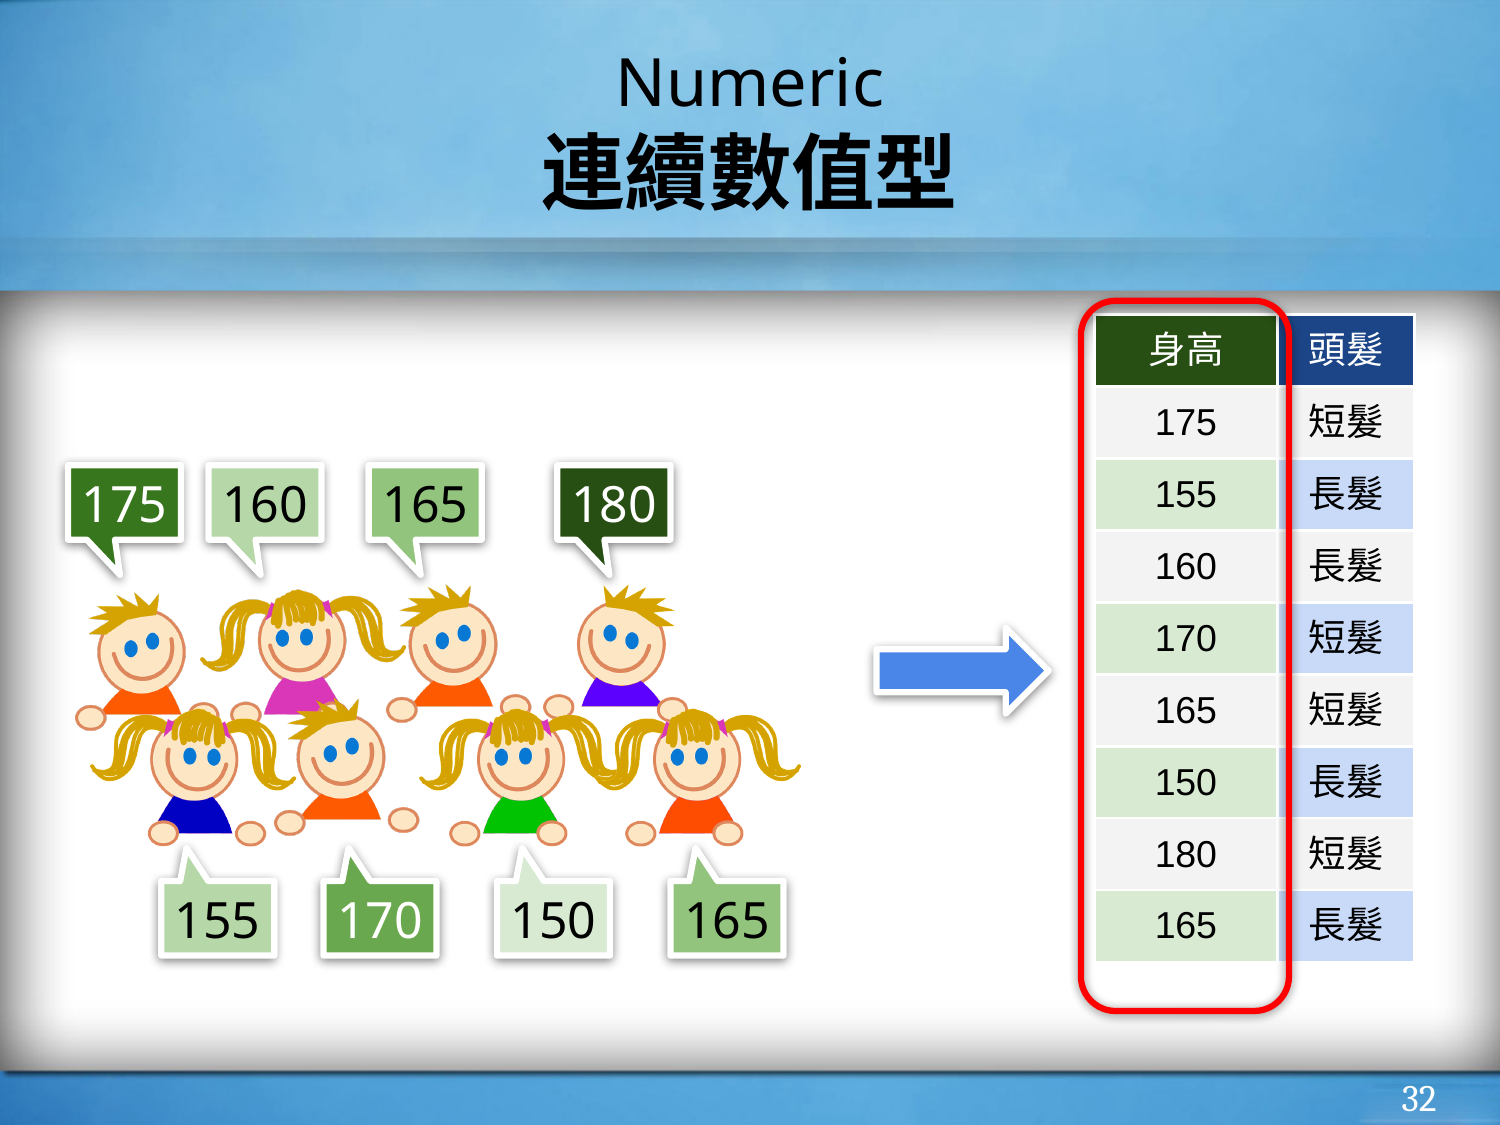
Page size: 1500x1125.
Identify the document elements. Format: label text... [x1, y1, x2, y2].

text_box 180 [557, 465, 671, 561]
table_cell 短髮 [1297, 388, 1413, 457]
slide_number ‹#› [1350, 1074, 1488, 1118]
table_cell 長髮 [1297, 891, 1413, 961]
table_cell 長髮 [1297, 460, 1413, 529]
text_box 175 [67, 465, 182, 570]
table_cell 短髮 [1297, 604, 1413, 673]
text_box 160 [208, 465, 322, 570]
table_header 頭髮 [1291, 316, 1413, 385]
table_cell 長髮 [1297, 748, 1413, 817]
table_cell 短髮 [1297, 819, 1413, 889]
text_box 170 [323, 862, 437, 956]
text_box [1080, 300, 1289, 1012]
title Numeric 連續數值型 [78, 27, 1422, 232]
picture [0, 0, 1500, 1125]
table_cell 短髮 [1297, 676, 1413, 745]
text_box 165 [670, 876, 784, 956]
table_cell 長髮 [1297, 532, 1413, 601]
text_box [876, 627, 1049, 714]
text_box 150 [496, 876, 611, 956]
text_box 165 [368, 465, 482, 561]
text_box 155 [161, 876, 275, 956]
